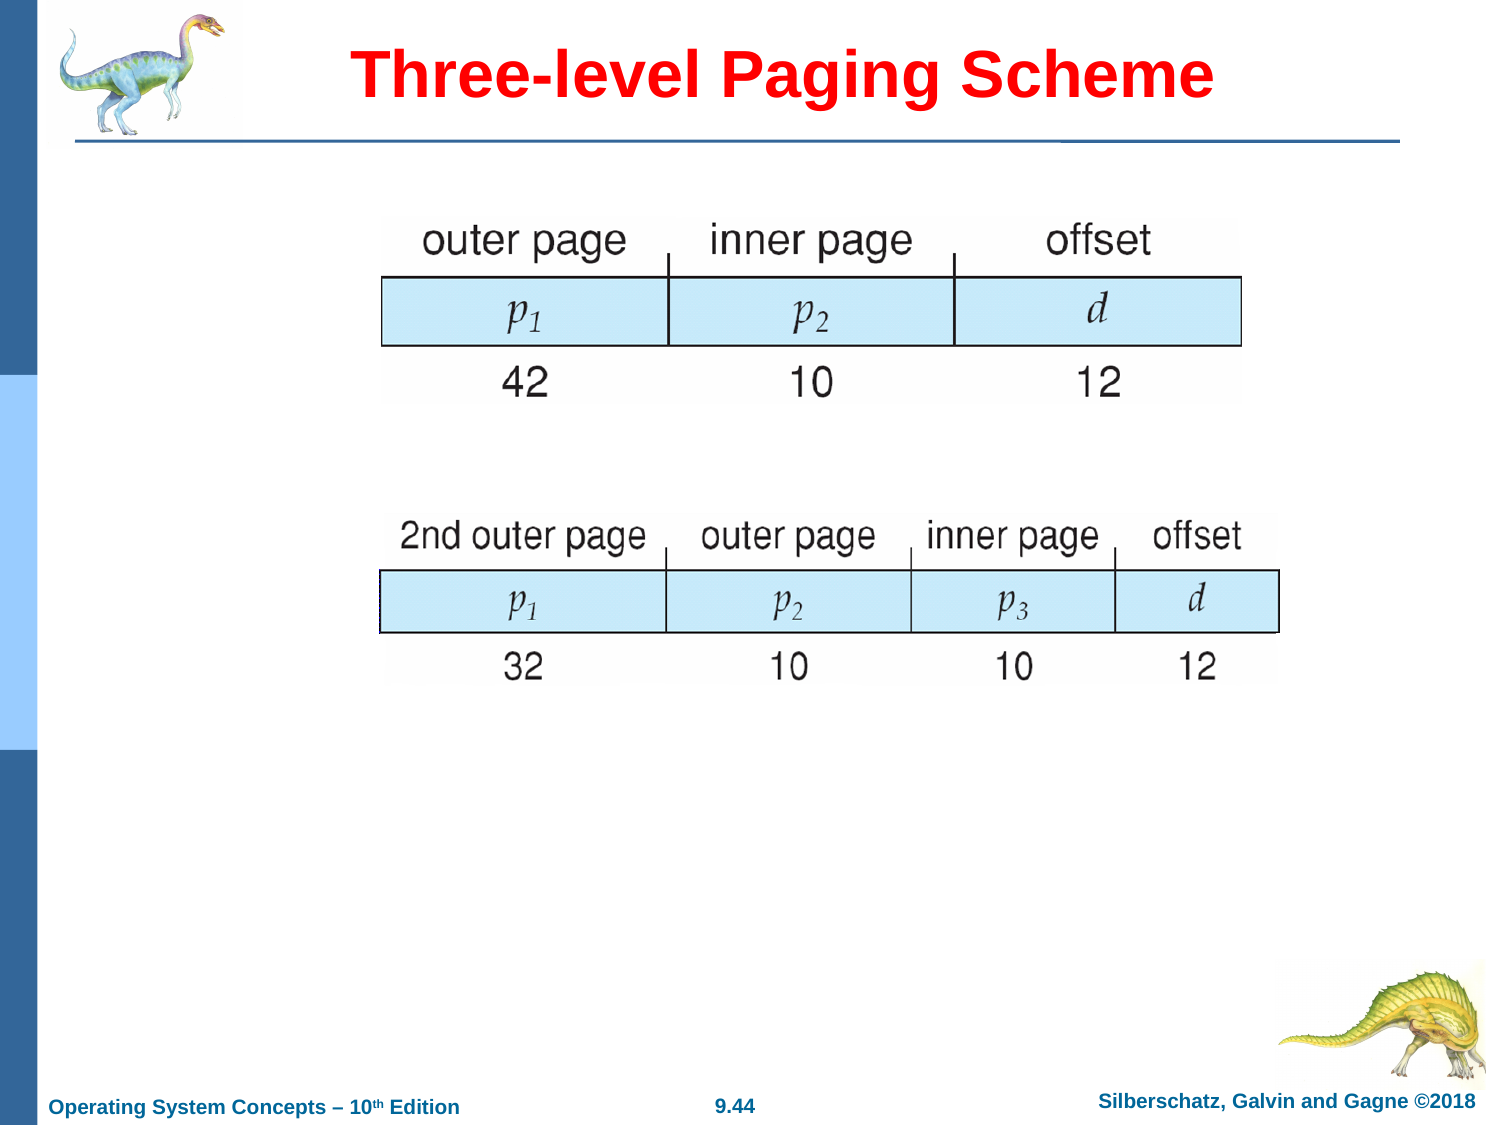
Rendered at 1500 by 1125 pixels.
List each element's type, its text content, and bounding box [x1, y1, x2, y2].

picture [46, 0, 243, 149]
picture [380, 211, 1242, 405]
title Three-level Paging Scheme [141, 23, 1425, 119]
picture [378, 513, 1280, 688]
picture [1275, 959, 1486, 1090]
